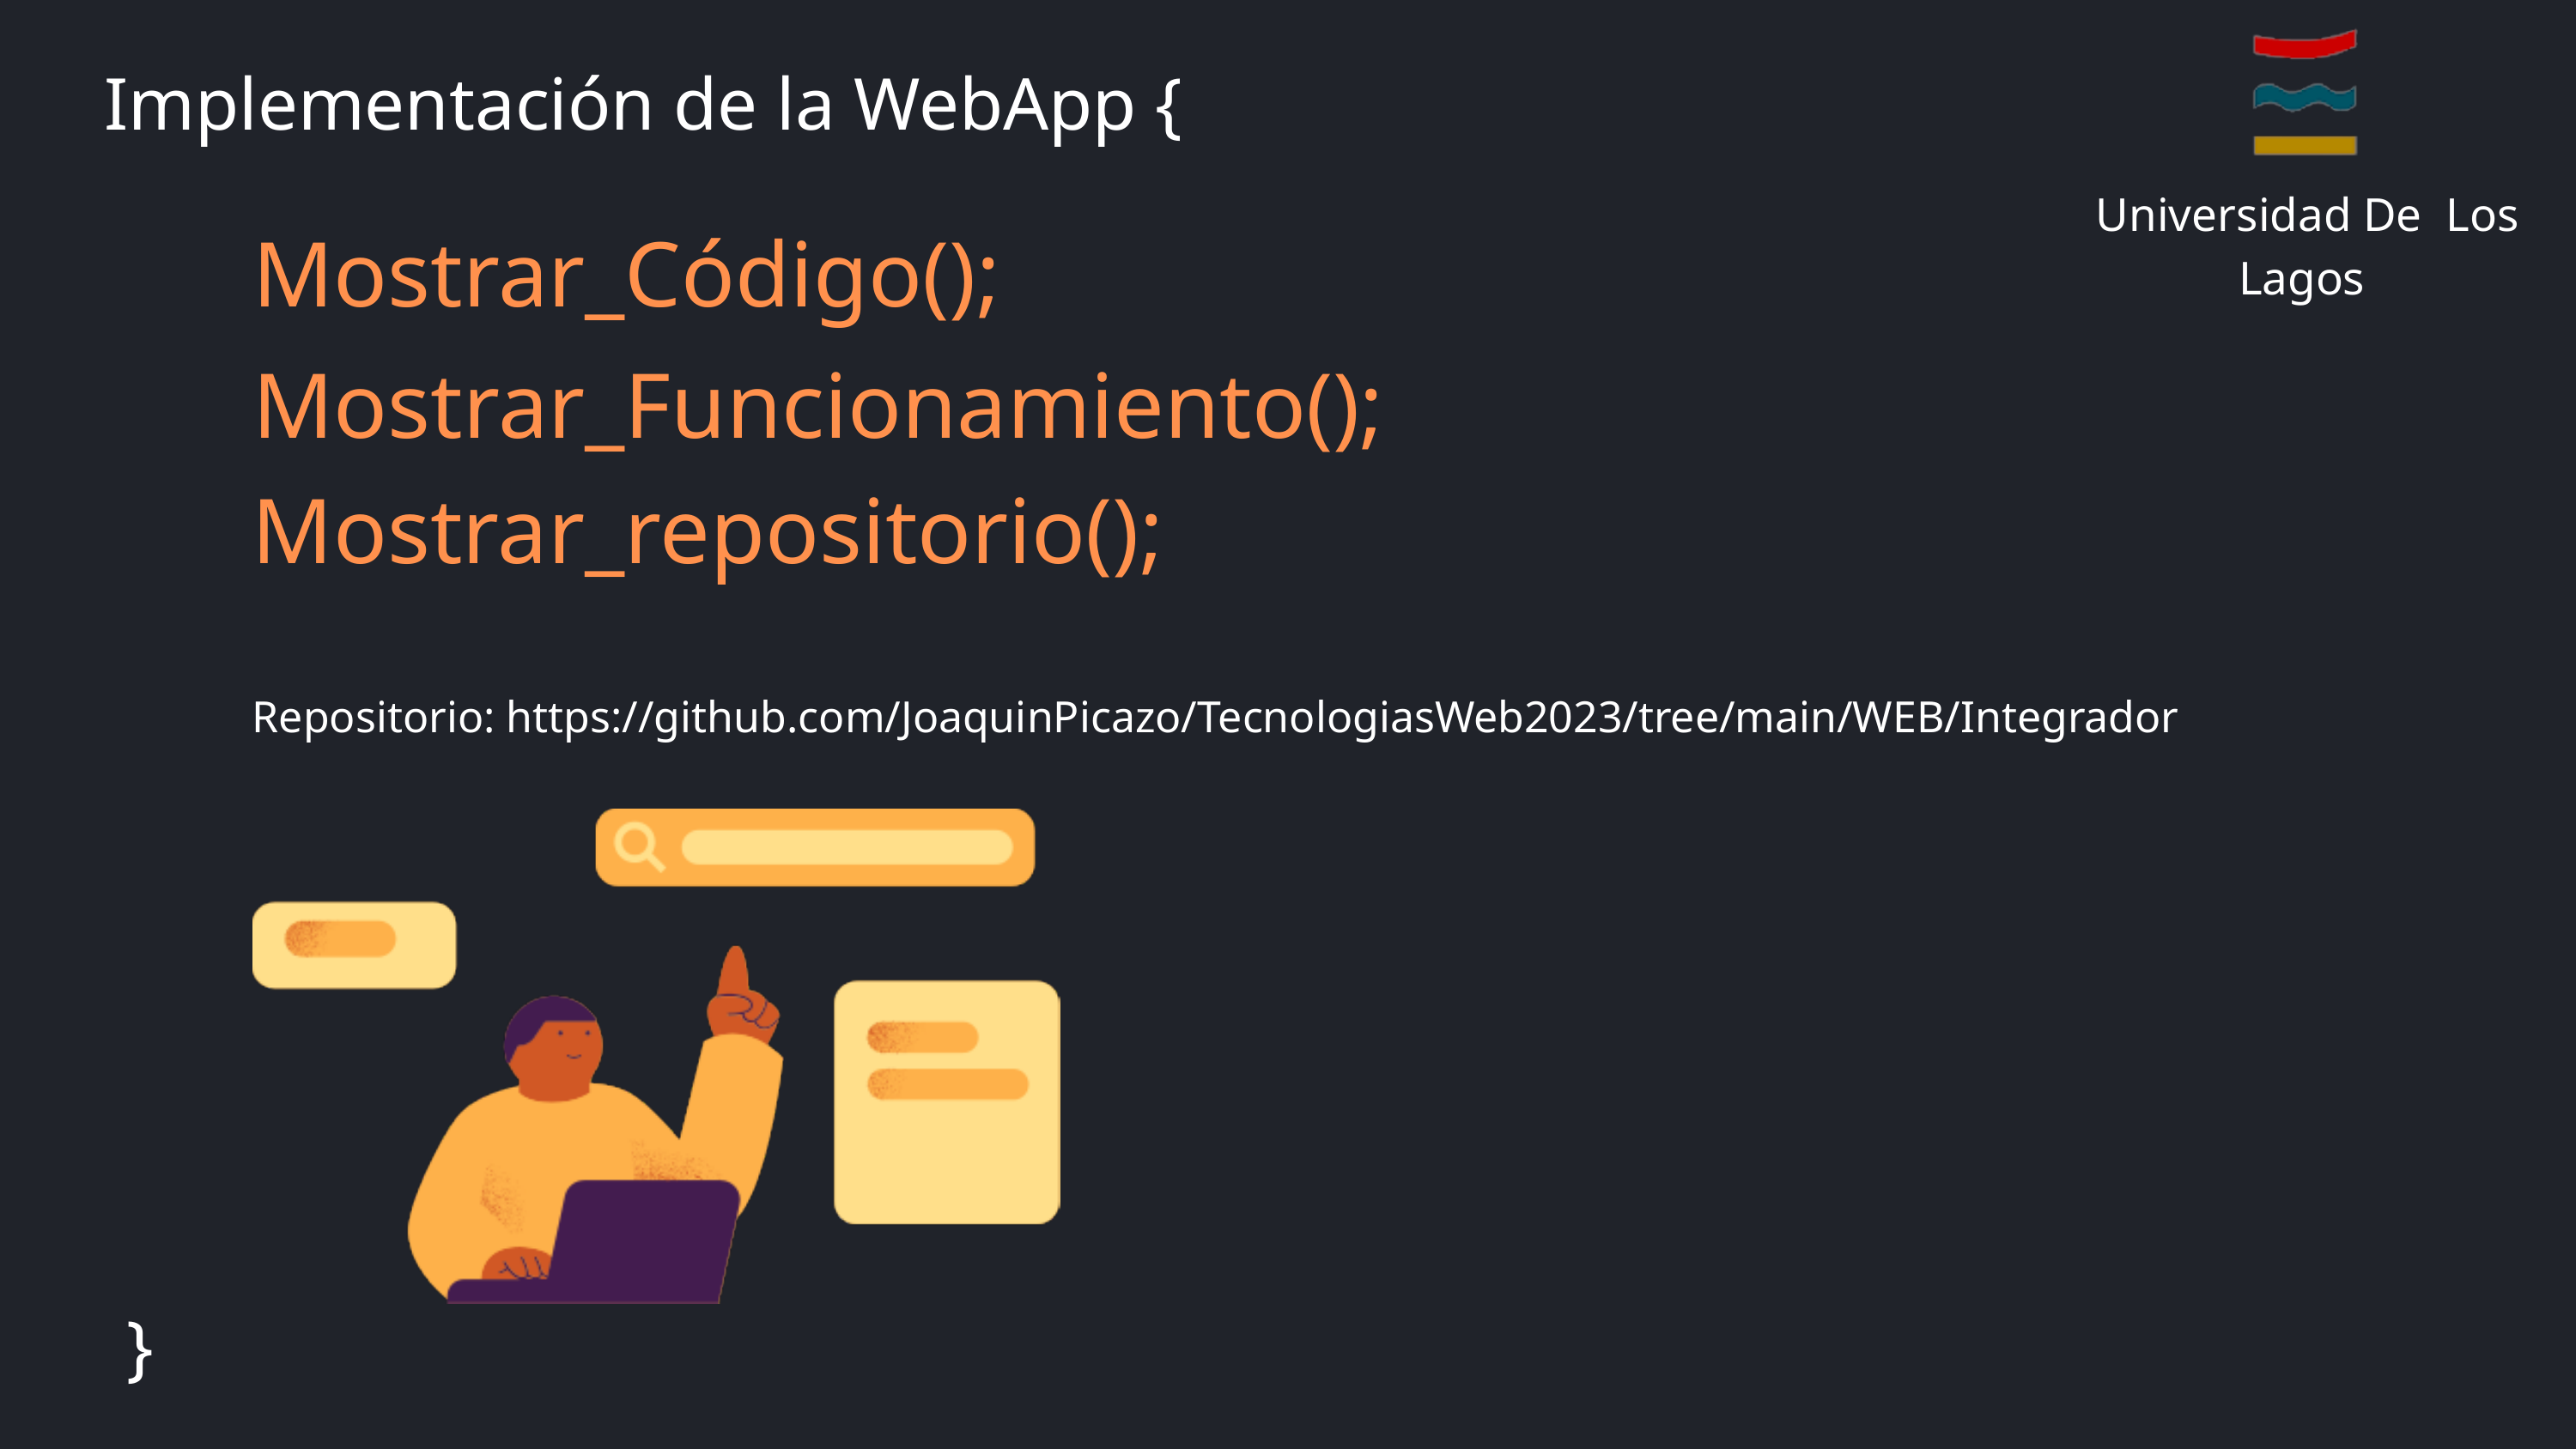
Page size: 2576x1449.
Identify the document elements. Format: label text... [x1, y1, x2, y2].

text_box [252, 809, 1060, 1304]
text_box Mostrar_repositorio(); Repositorio: https://github.com/JoaquinPicazo/TecnologiasWeb2023/tree/main/WEB/Integrador [252, 472, 2512, 742]
text_box Mostrar_Funcionamiento(); [252, 348, 1883, 457]
text_box } [55, 1306, 155, 1388]
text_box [2038, 10, 2576, 239]
text_box Mostrar_Código(); [252, 215, 1883, 324]
text_box Implementación de la WebApp { [104, 63, 1520, 145]
